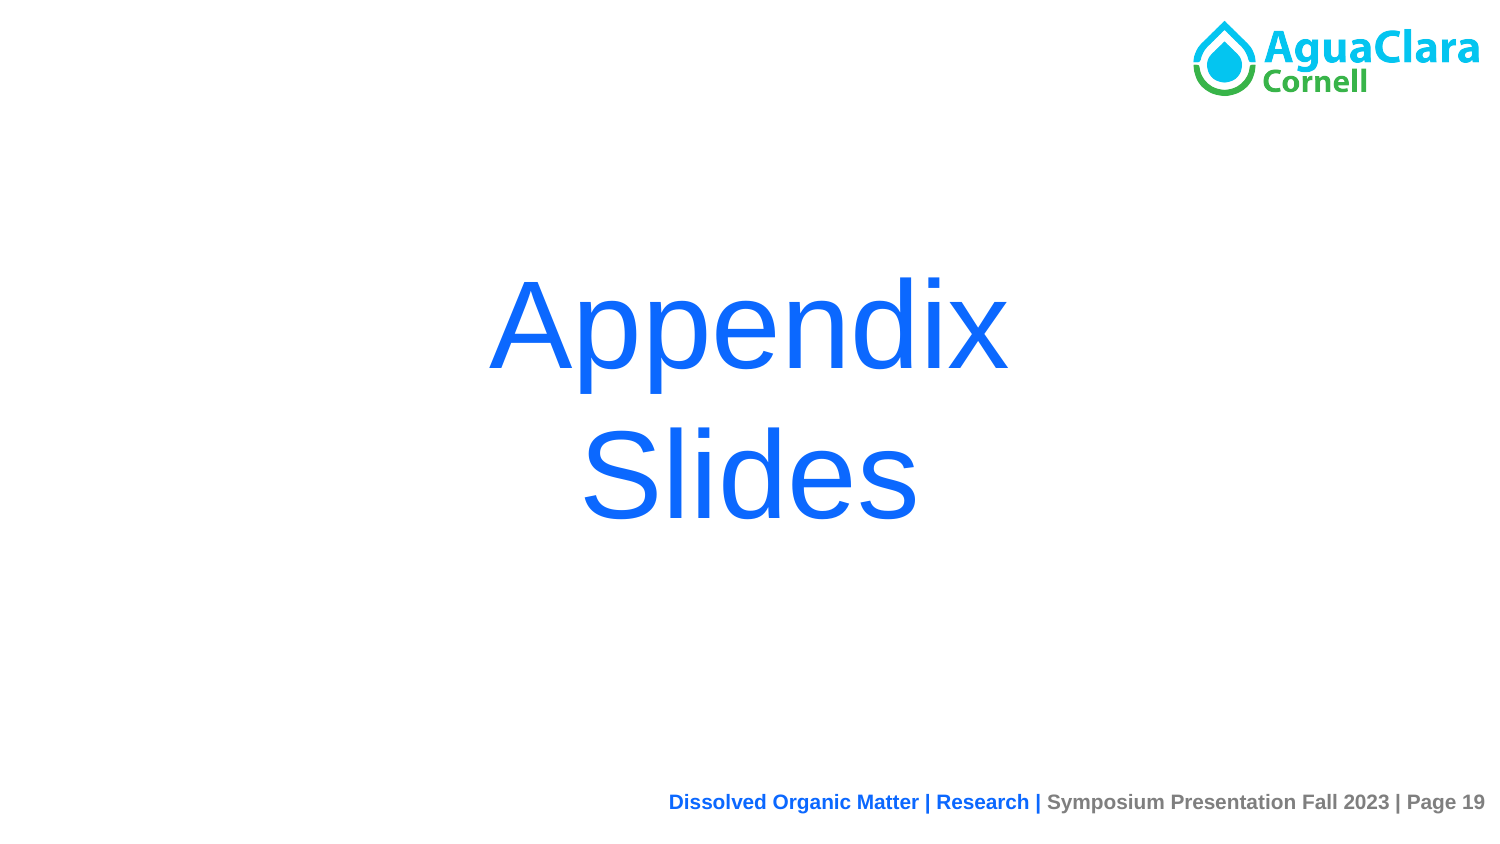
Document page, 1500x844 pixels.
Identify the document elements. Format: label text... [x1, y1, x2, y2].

picture [1180, 12, 1488, 110]
text_box Dissolved Organic Matter | Research | Symposium Presentation Fall 2023 | Page 19 [607, 781, 1500, 844]
text_box Appendix Slides [212, 273, 1288, 514]
